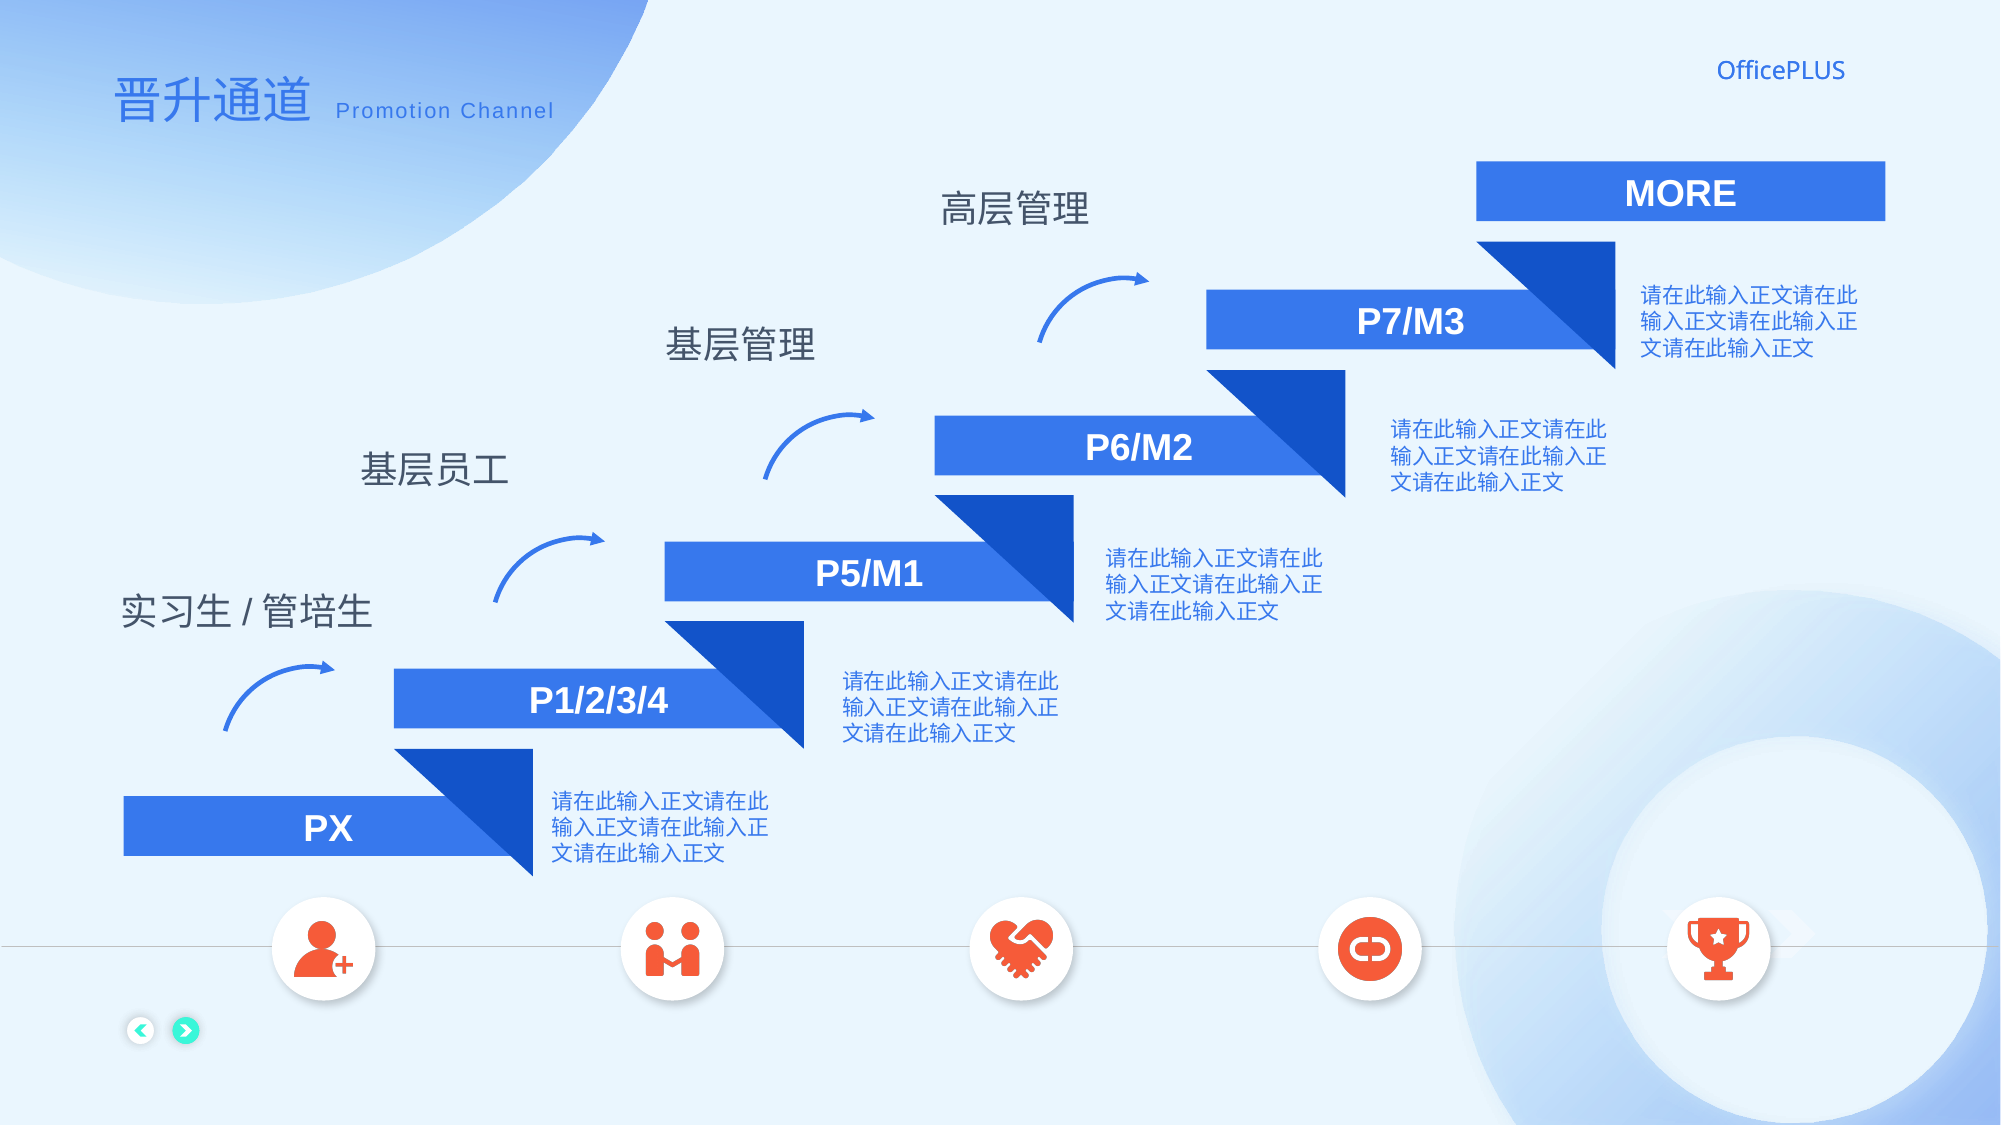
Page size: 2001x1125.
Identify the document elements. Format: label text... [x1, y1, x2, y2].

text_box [620, 897, 725, 1001]
text_box [494, 532, 606, 627]
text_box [271, 897, 376, 1001]
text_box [1318, 897, 1422, 1001]
text_box 请在此输入正文请在此输入正文请在此输入正文请在此输入正文 [1626, 274, 1892, 368]
text_box PX [123, 795, 510, 857]
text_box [1667, 897, 1771, 1001]
text_box P1/2/3/4 [393, 668, 781, 729]
text_box 请在此输入正文请在此输入正文请在此输入正文请在此输入正文 [1091, 537, 1357, 631]
text_box [764, 409, 875, 504]
text_box P6/M2 [934, 415, 1320, 476]
text_box [1038, 272, 1150, 367]
text_box 请在此输入正文请在此输入正文请在此输入正文请在此输入正文 [827, 660, 1094, 754]
text_box [664, 621, 804, 749]
text_box 请在此输入正文请在此输入正文请在此输入正文请在此输入正文 [1375, 408, 1642, 503]
text_box [224, 661, 336, 756]
text_box MORE [1475, 160, 1886, 222]
text_box 基层管理 [651, 314, 831, 374]
text_box 晋升通道 Promotion Channel [112, 68, 698, 129]
text_box P7/M3 [1205, 289, 1593, 350]
text_box 实习生/管培生 [105, 580, 389, 641]
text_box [969, 897, 1074, 1001]
text_box 高层管理 [925, 177, 1106, 237]
text_box P5/M1 [664, 541, 1050, 602]
text_box [934, 495, 1074, 623]
text_box 基层员工 [345, 438, 526, 498]
text_box [393, 748, 533, 877]
text_box 请在此输入正文请在此输入正文请在此输入正文请在此输入正文 [537, 780, 803, 874]
text_box [1206, 370, 1346, 498]
text_box [1476, 241, 1616, 370]
